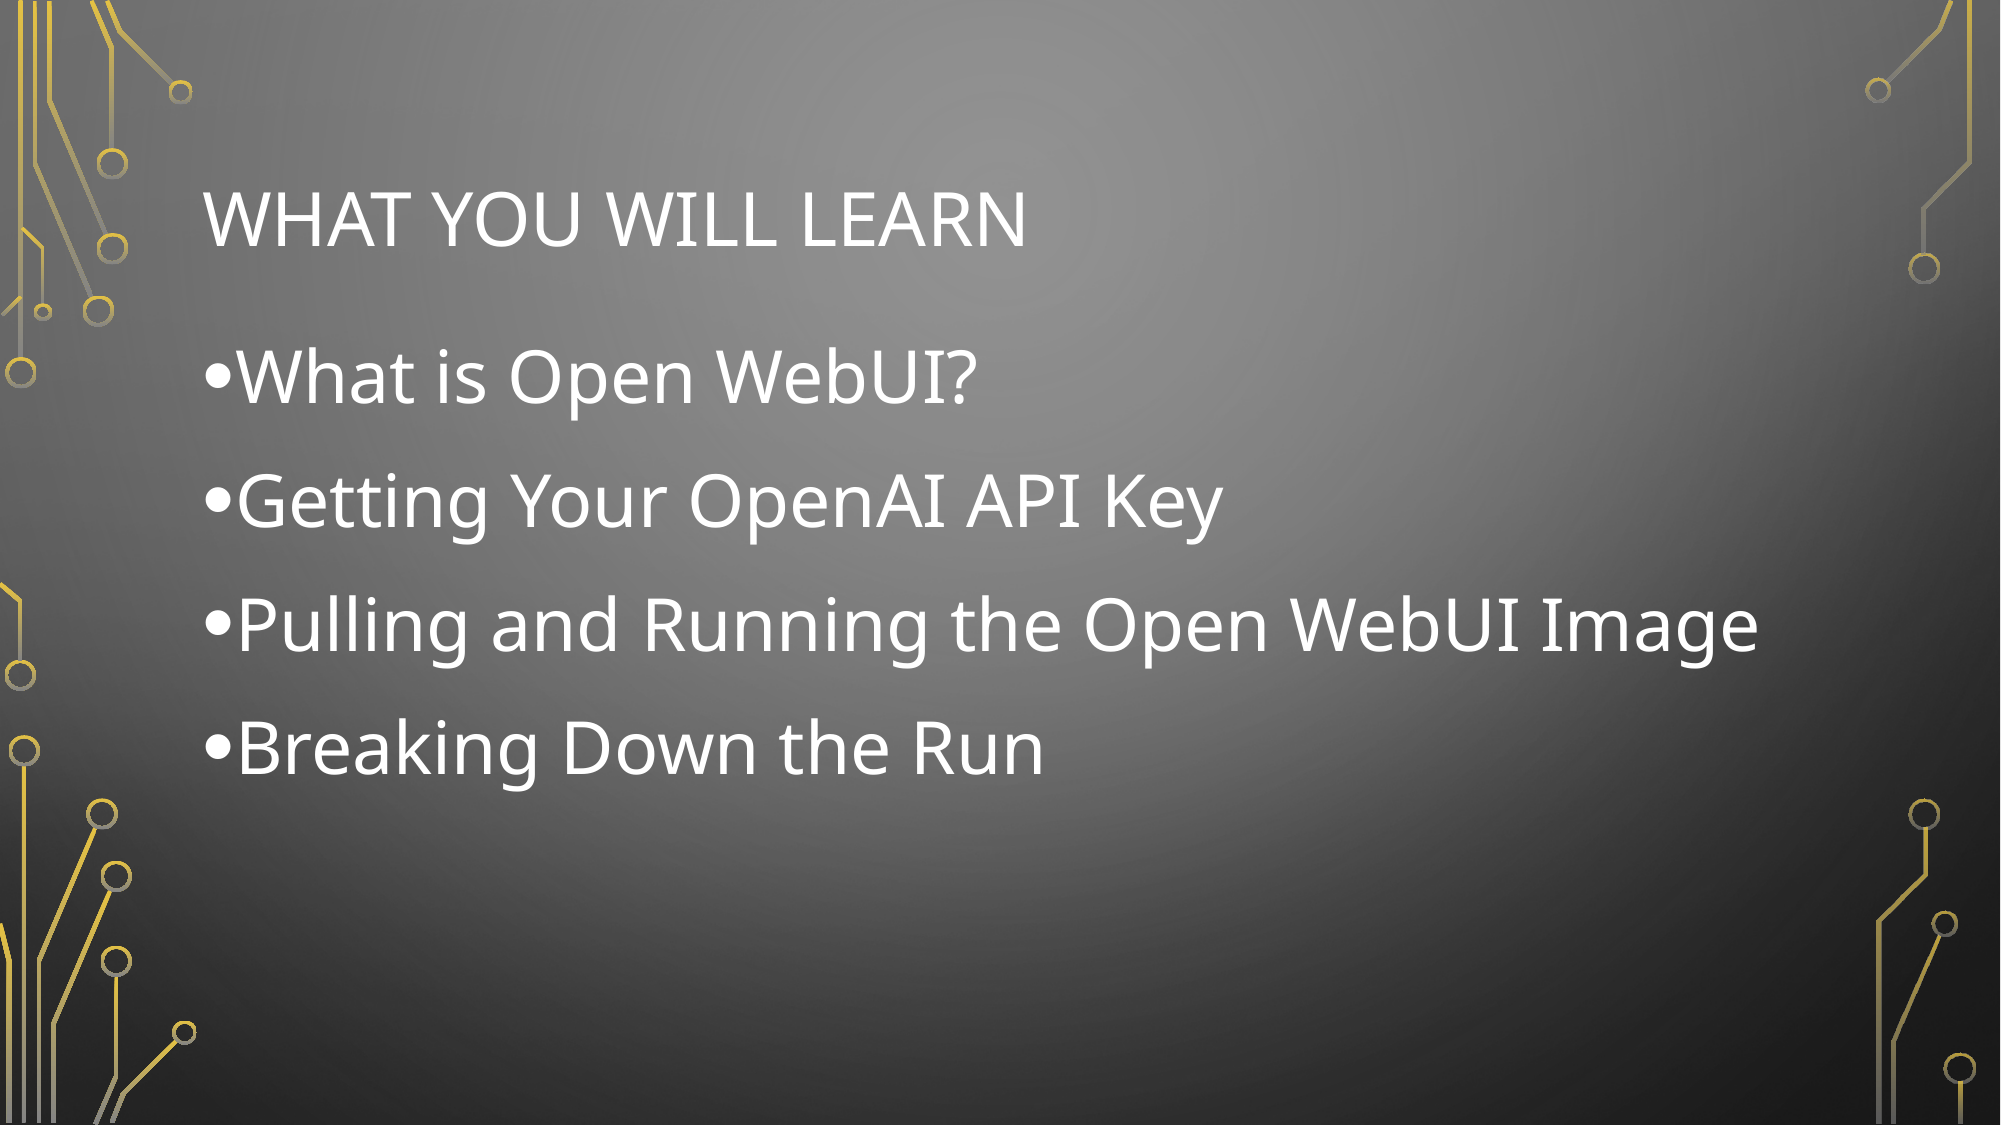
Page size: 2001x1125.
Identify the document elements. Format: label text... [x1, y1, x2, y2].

title What you will learn [187, 101, 1813, 305]
list What is Open WebUI? Getting Your OpenAI API Key Pulling and Running the Open WebUI Image Breaking Down the Run [187, 305, 1813, 887]
